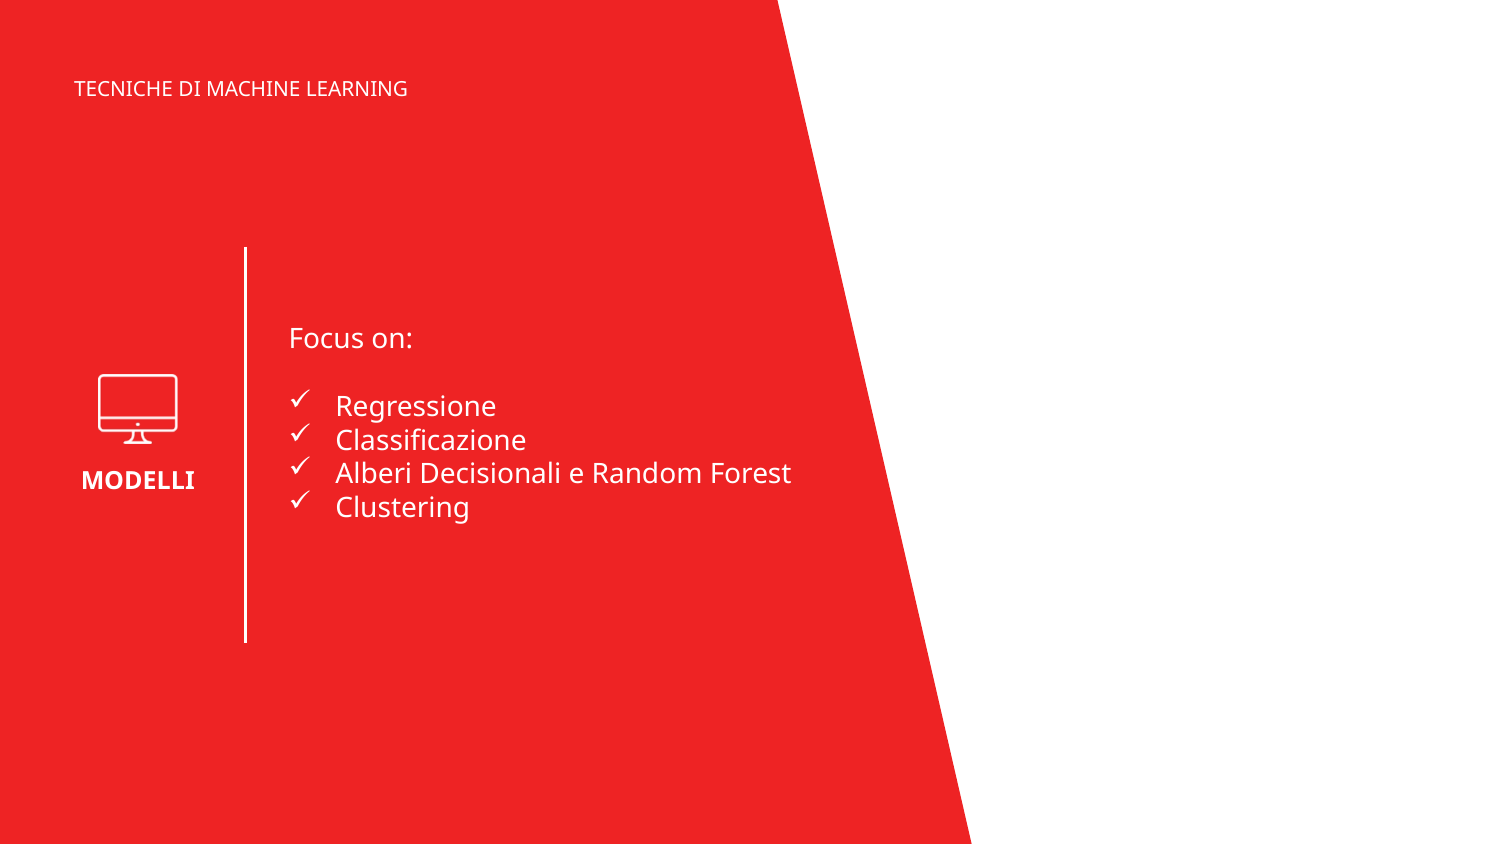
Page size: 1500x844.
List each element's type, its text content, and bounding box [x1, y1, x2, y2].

text_box [0, 0, 972, 844]
text_box Focus on: Regressione Classificazione Alberi Decisionali e Random Forest Clustering [273, 272, 911, 572]
text_box MODELLI [58, 445, 218, 512]
text_box TECNICHE DI MACHINE LEARNING [59, 64, 696, 111]
picture [98, 374, 178, 444]
